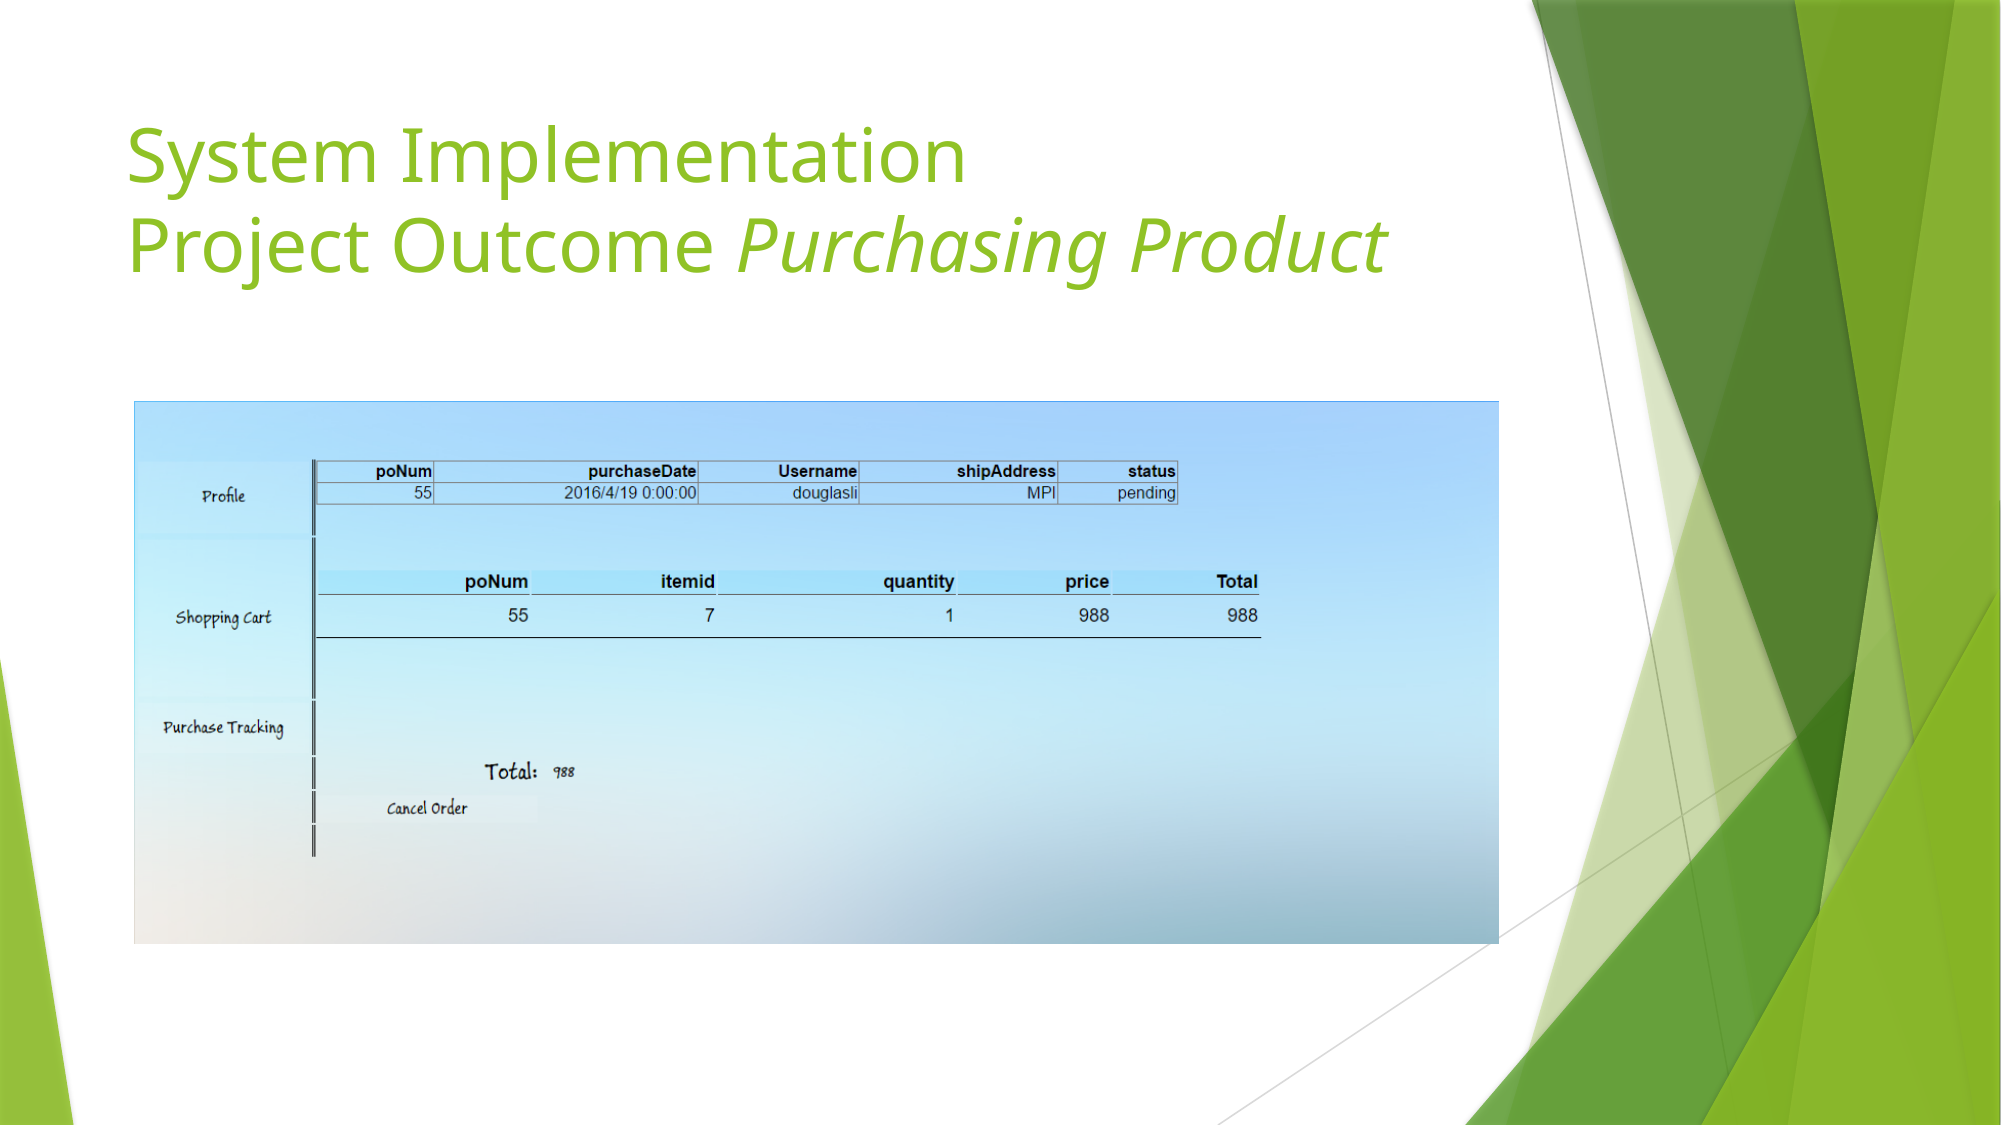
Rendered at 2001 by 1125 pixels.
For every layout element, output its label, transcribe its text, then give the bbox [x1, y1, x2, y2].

title System Implementation Project Outcome Purchasing Product [111, 99, 1522, 317]
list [133, 401, 1499, 945]
